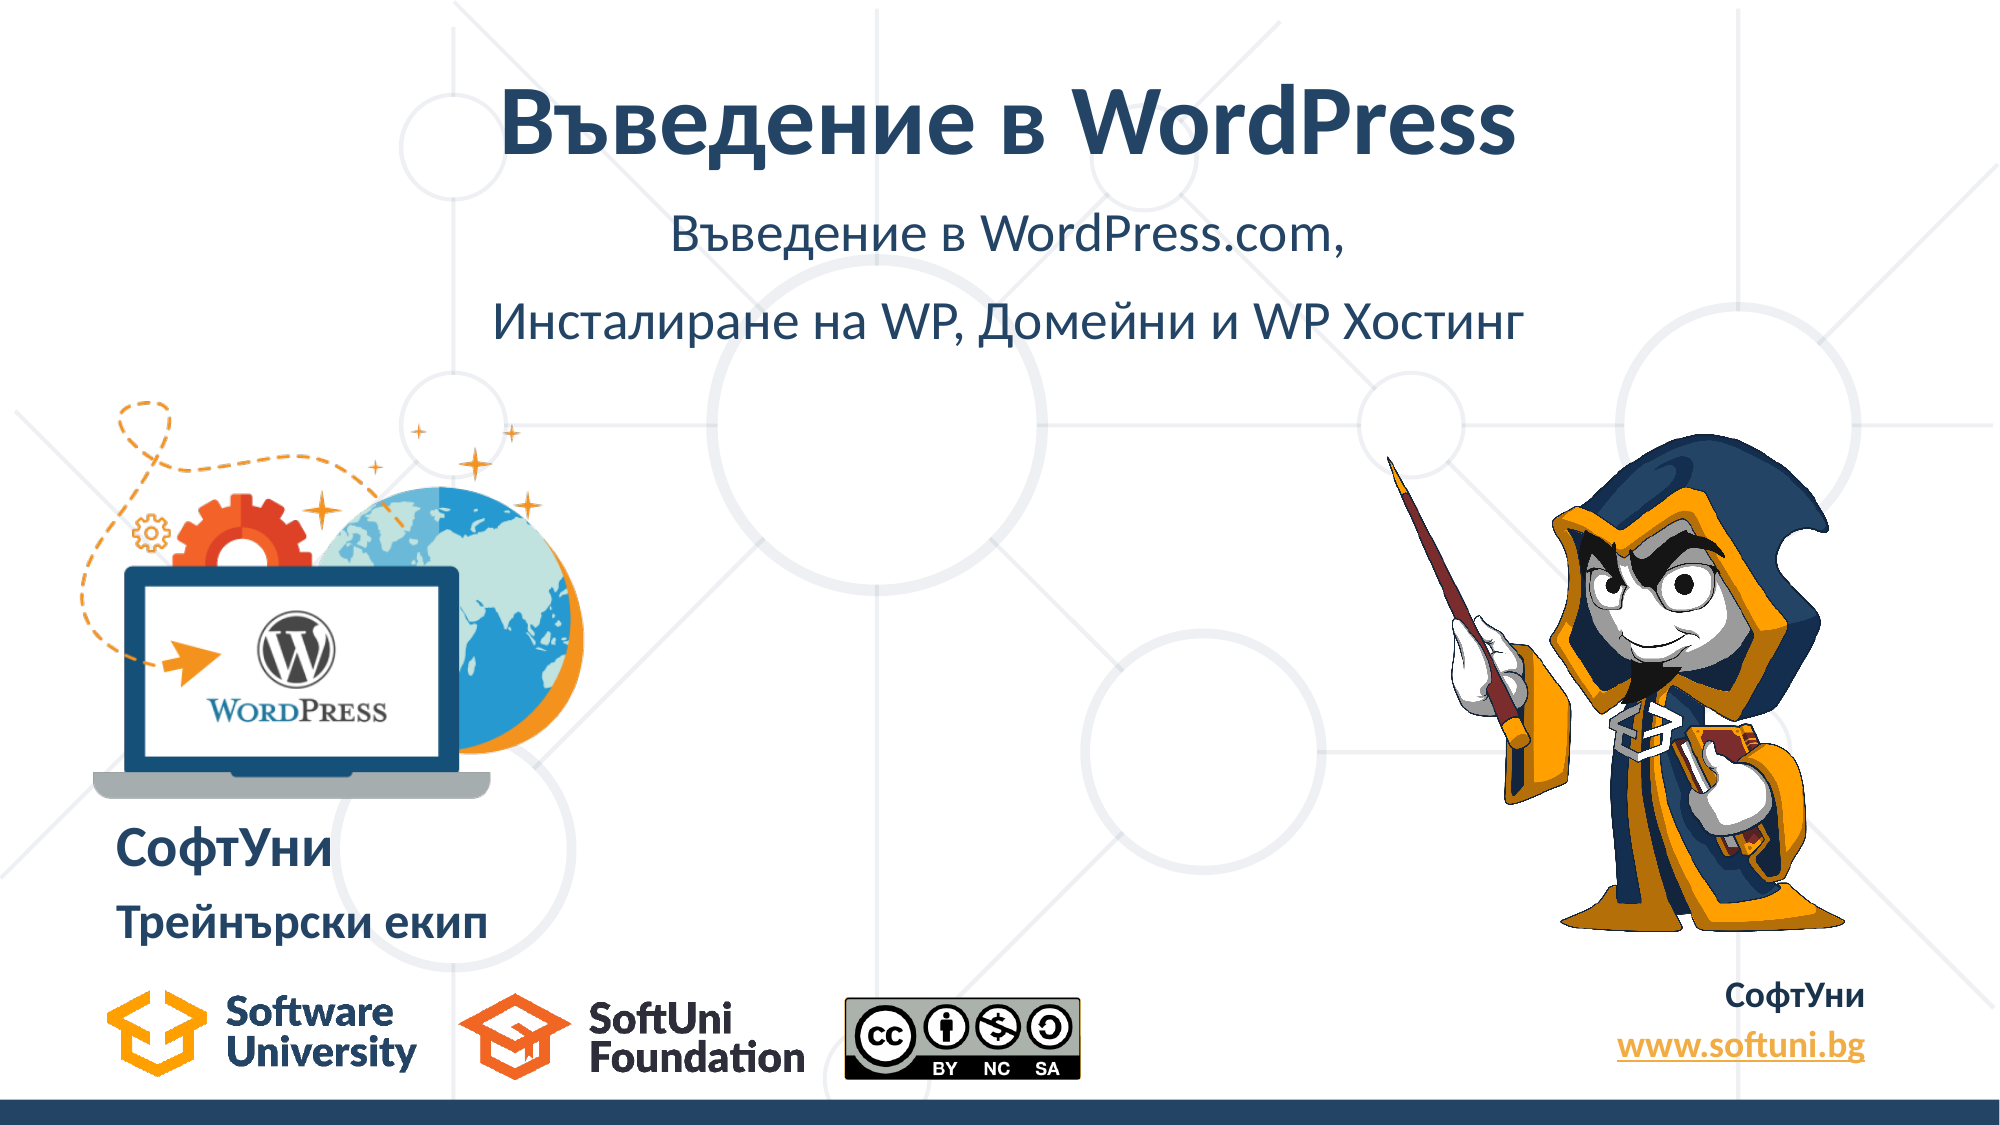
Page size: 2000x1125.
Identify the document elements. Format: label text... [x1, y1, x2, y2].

picture [49, 387, 632, 841]
picture [1369, 389, 1890, 953]
list СофтУни [110, 849, 595, 880]
list СофтУни [1387, 962, 1872, 1012]
picture [107, 990, 211, 1077]
title Въведение в WordPress [109, 41, 1908, 187]
picture [845, 997, 1081, 1079]
subtitle Въведение в WordPress.com, Инсталиране на WP, Домейни и WP Хостинг [109, 187, 1908, 359]
list Трейнърски екип [110, 880, 595, 954]
list www.softuni.bg [1387, 1012, 1872, 1070]
picture [221, 990, 417, 1077]
picture [458, 993, 804, 1080]
